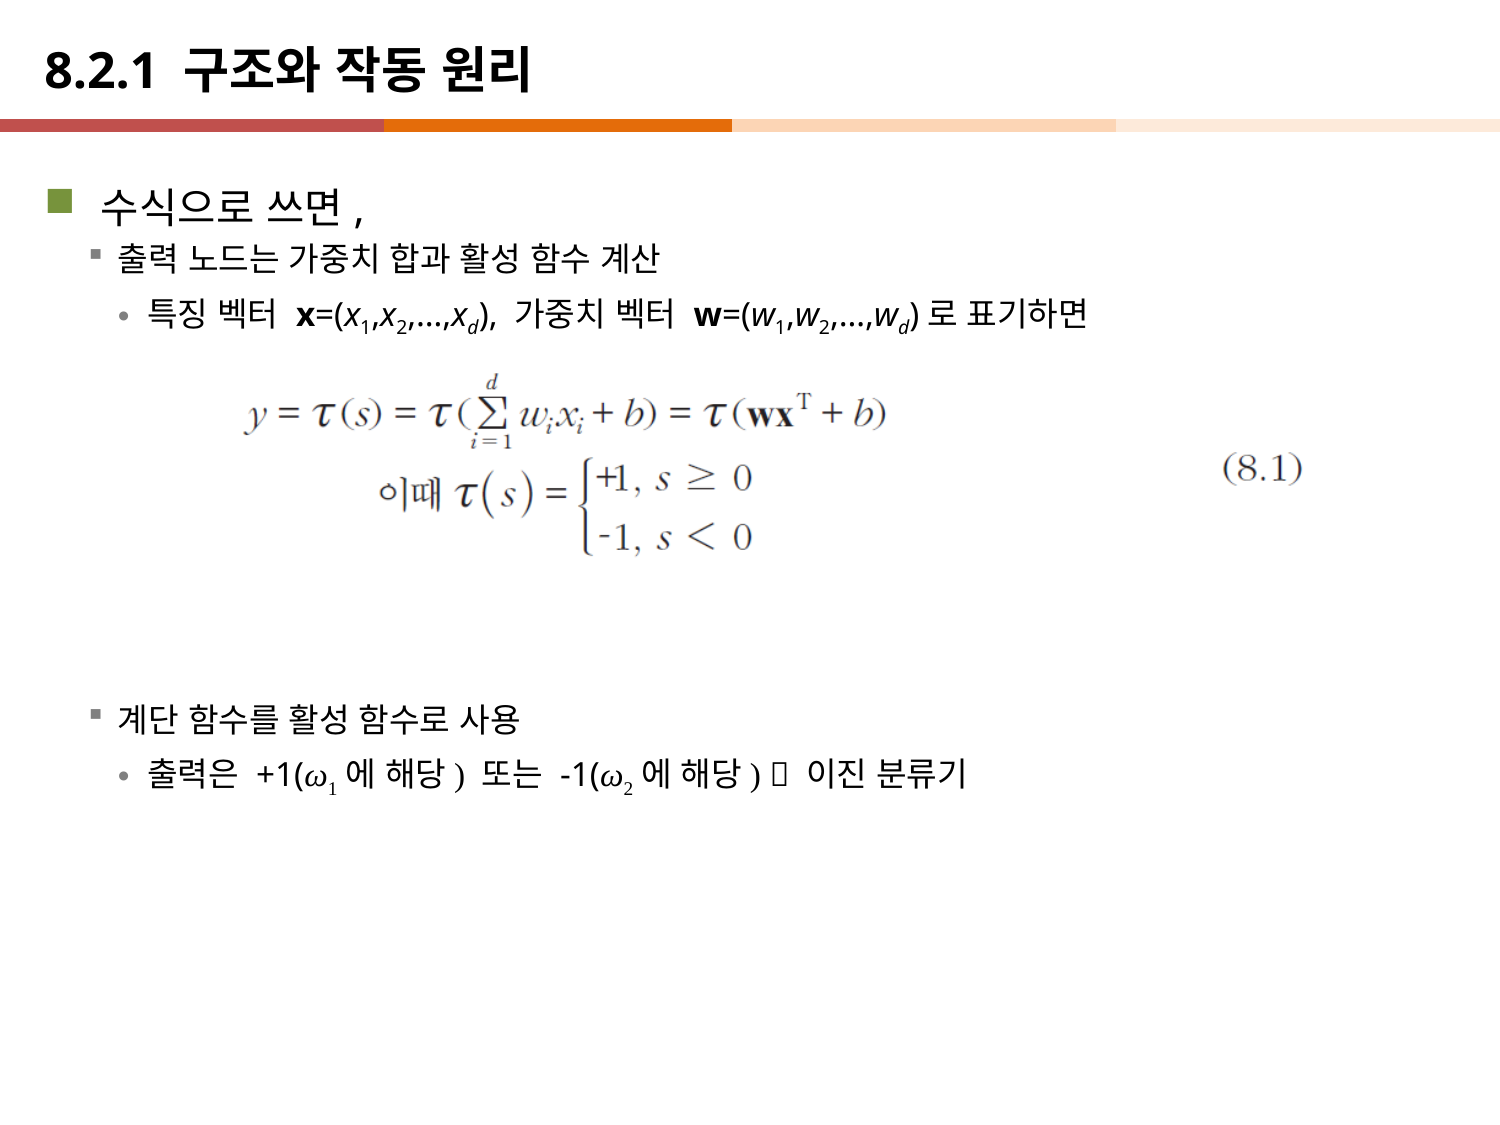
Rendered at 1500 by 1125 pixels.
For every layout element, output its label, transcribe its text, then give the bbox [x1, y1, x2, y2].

title 8.2.1 구조와 작동 원리 [29, 23, 1270, 114]
picture [229, 361, 1324, 587]
list 수식으로 쓰면, 출력 노드는 가중치 합과 활성 함수 계산 특징 벡터 x=(x1,x2,…,xd), 가중치 벡터 w=(w1,w2,…,wd)로 표기하면 계단 함수를 활성 함수로 사용 출력은 +1(ω1에 해당) 또는 -1(ω2에 해당)  이진 분류기 [29, 148, 1471, 1083]
